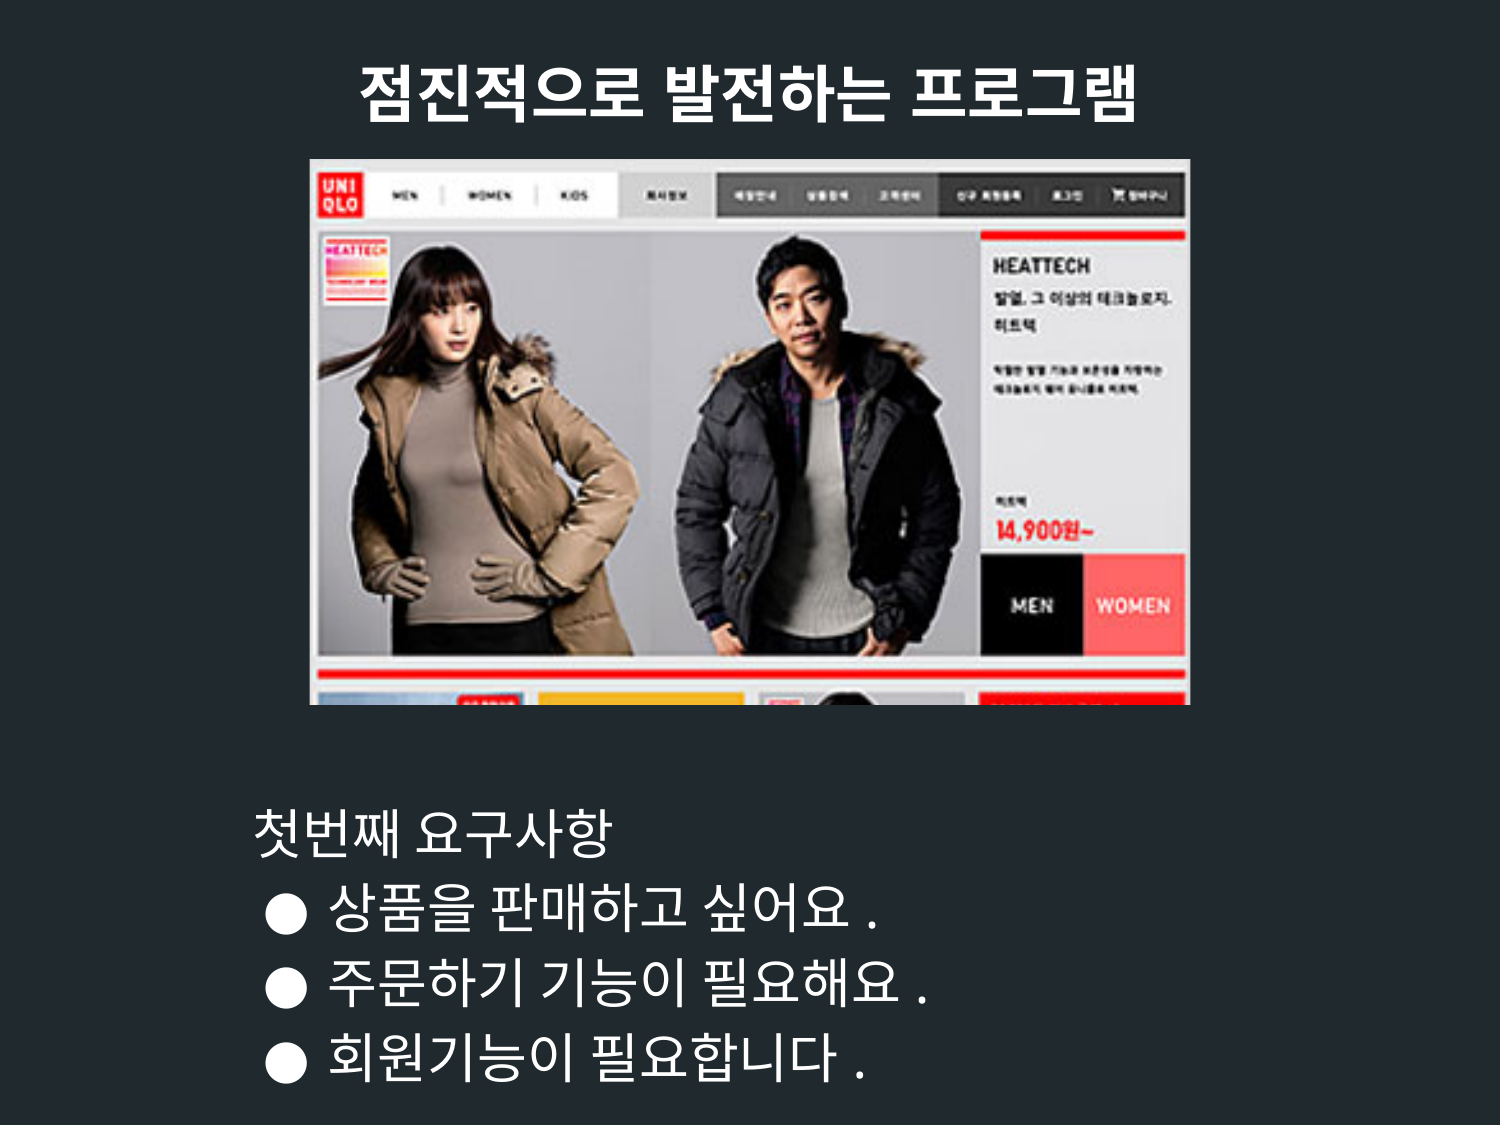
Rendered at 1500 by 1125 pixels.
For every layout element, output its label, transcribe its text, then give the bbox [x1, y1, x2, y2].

text_box 점진적으로 발전하는 프로그램 [213, 0, 1287, 189]
picture [309, 158, 1191, 705]
text_box 첫번째 요구사항 상품을 판매하고 싶어요. 주문하기 기능이 필요해요. 회원기능이 필요합니다. [237, 775, 1338, 1040]
